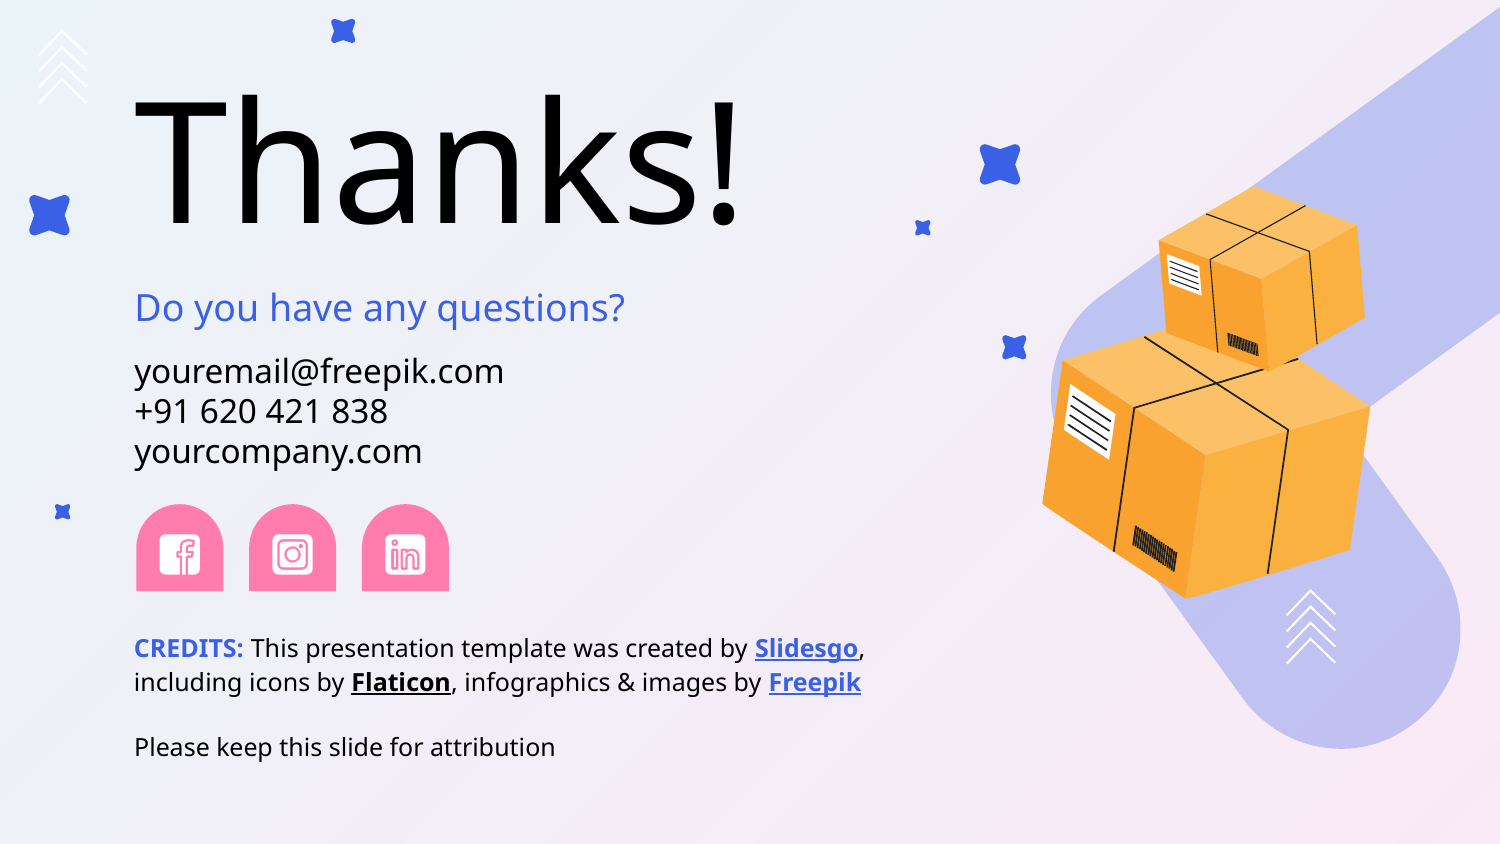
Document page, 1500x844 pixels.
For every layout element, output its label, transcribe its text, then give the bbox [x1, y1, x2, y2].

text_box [1050, 309, 1363, 601]
subtitle Do you have any questions? youremail@freepik.com +91 620 421 838 yourcompany.com [119, 269, 857, 509]
text_box [361, 504, 449, 592]
text_box [249, 504, 337, 592]
text_box [136, 504, 224, 592]
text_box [1161, 185, 1362, 373]
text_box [159, 534, 201, 575]
subtitle Please keep this slide for attribution [119, 720, 744, 772]
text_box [272, 534, 313, 575]
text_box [385, 534, 426, 575]
title Thanks! [119, 79, 857, 250]
